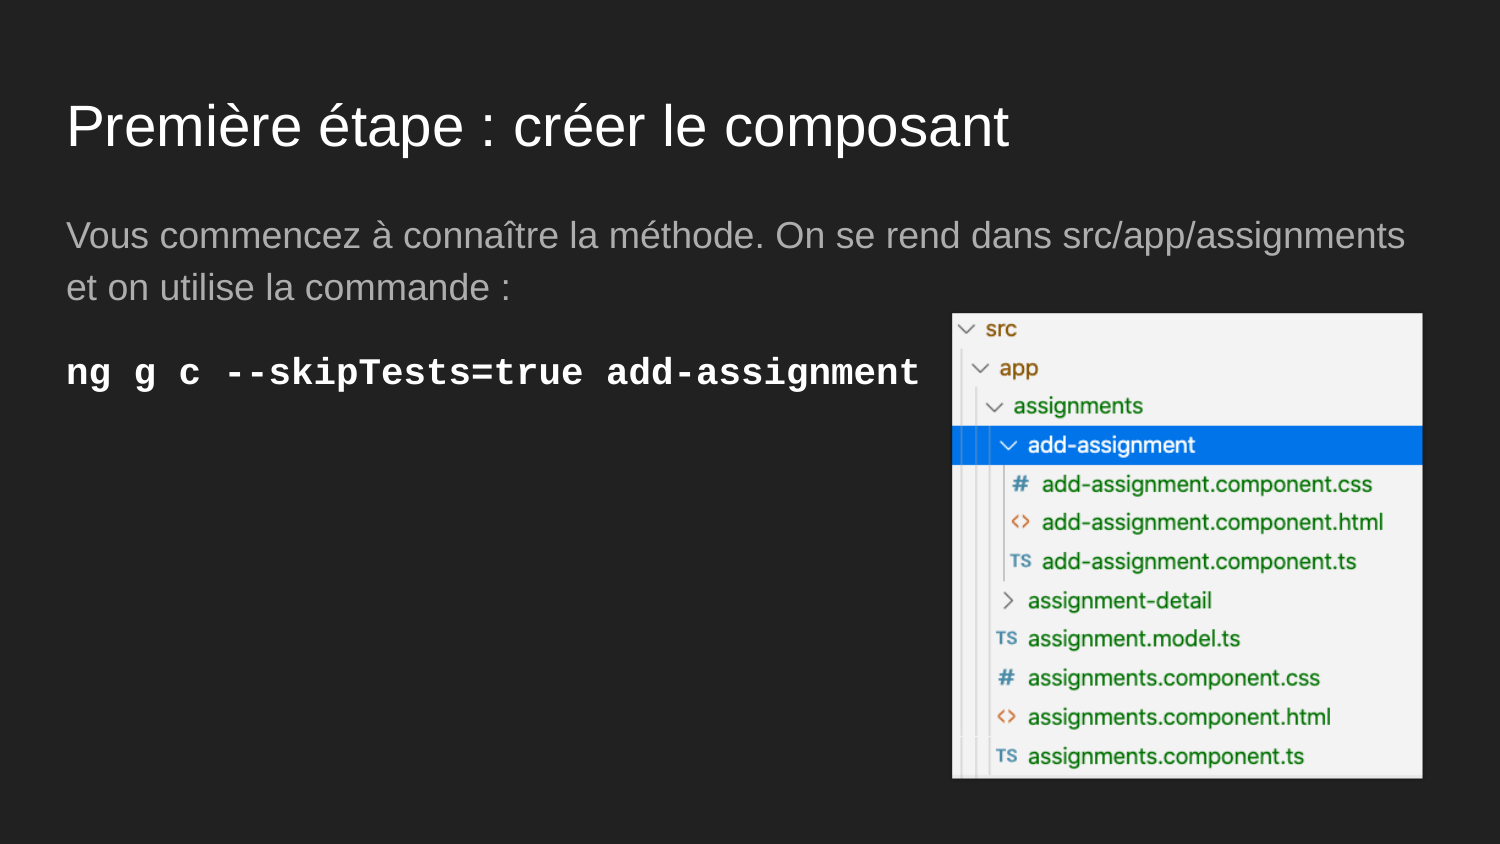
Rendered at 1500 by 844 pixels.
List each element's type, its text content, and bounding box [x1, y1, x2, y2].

title Première étape : créer le composant [51, 72, 1449, 167]
picture [946, 307, 1430, 785]
list Vous commencez à connaître la méthode. On se rend dans src/app/assignments et on utilise la commande : ng g c --skipTests=true add-assignment [51, 189, 1449, 750]
